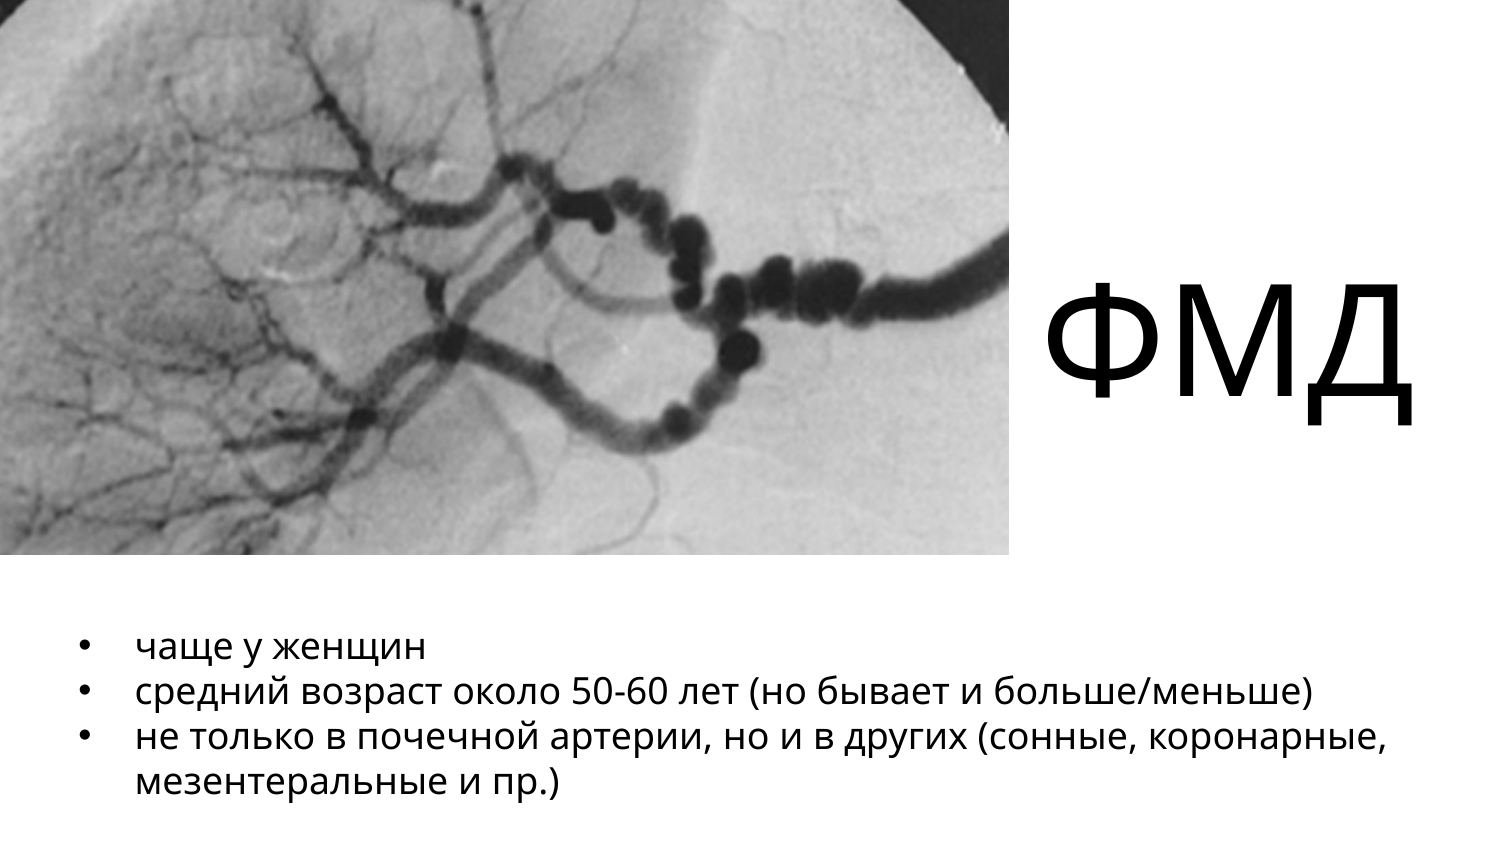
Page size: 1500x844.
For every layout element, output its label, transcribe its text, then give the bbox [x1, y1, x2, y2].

text_box ФМД [1013, 234, 1500, 436]
picture [0, 0, 1009, 555]
text_box чаще у женщин средний возраст около 50-60 лет (но бывает и больше/меньше) не только в почечной артерии, но и в других (сонные, коронарные, мезентеральные и пр.) [67, 616, 1486, 810]
